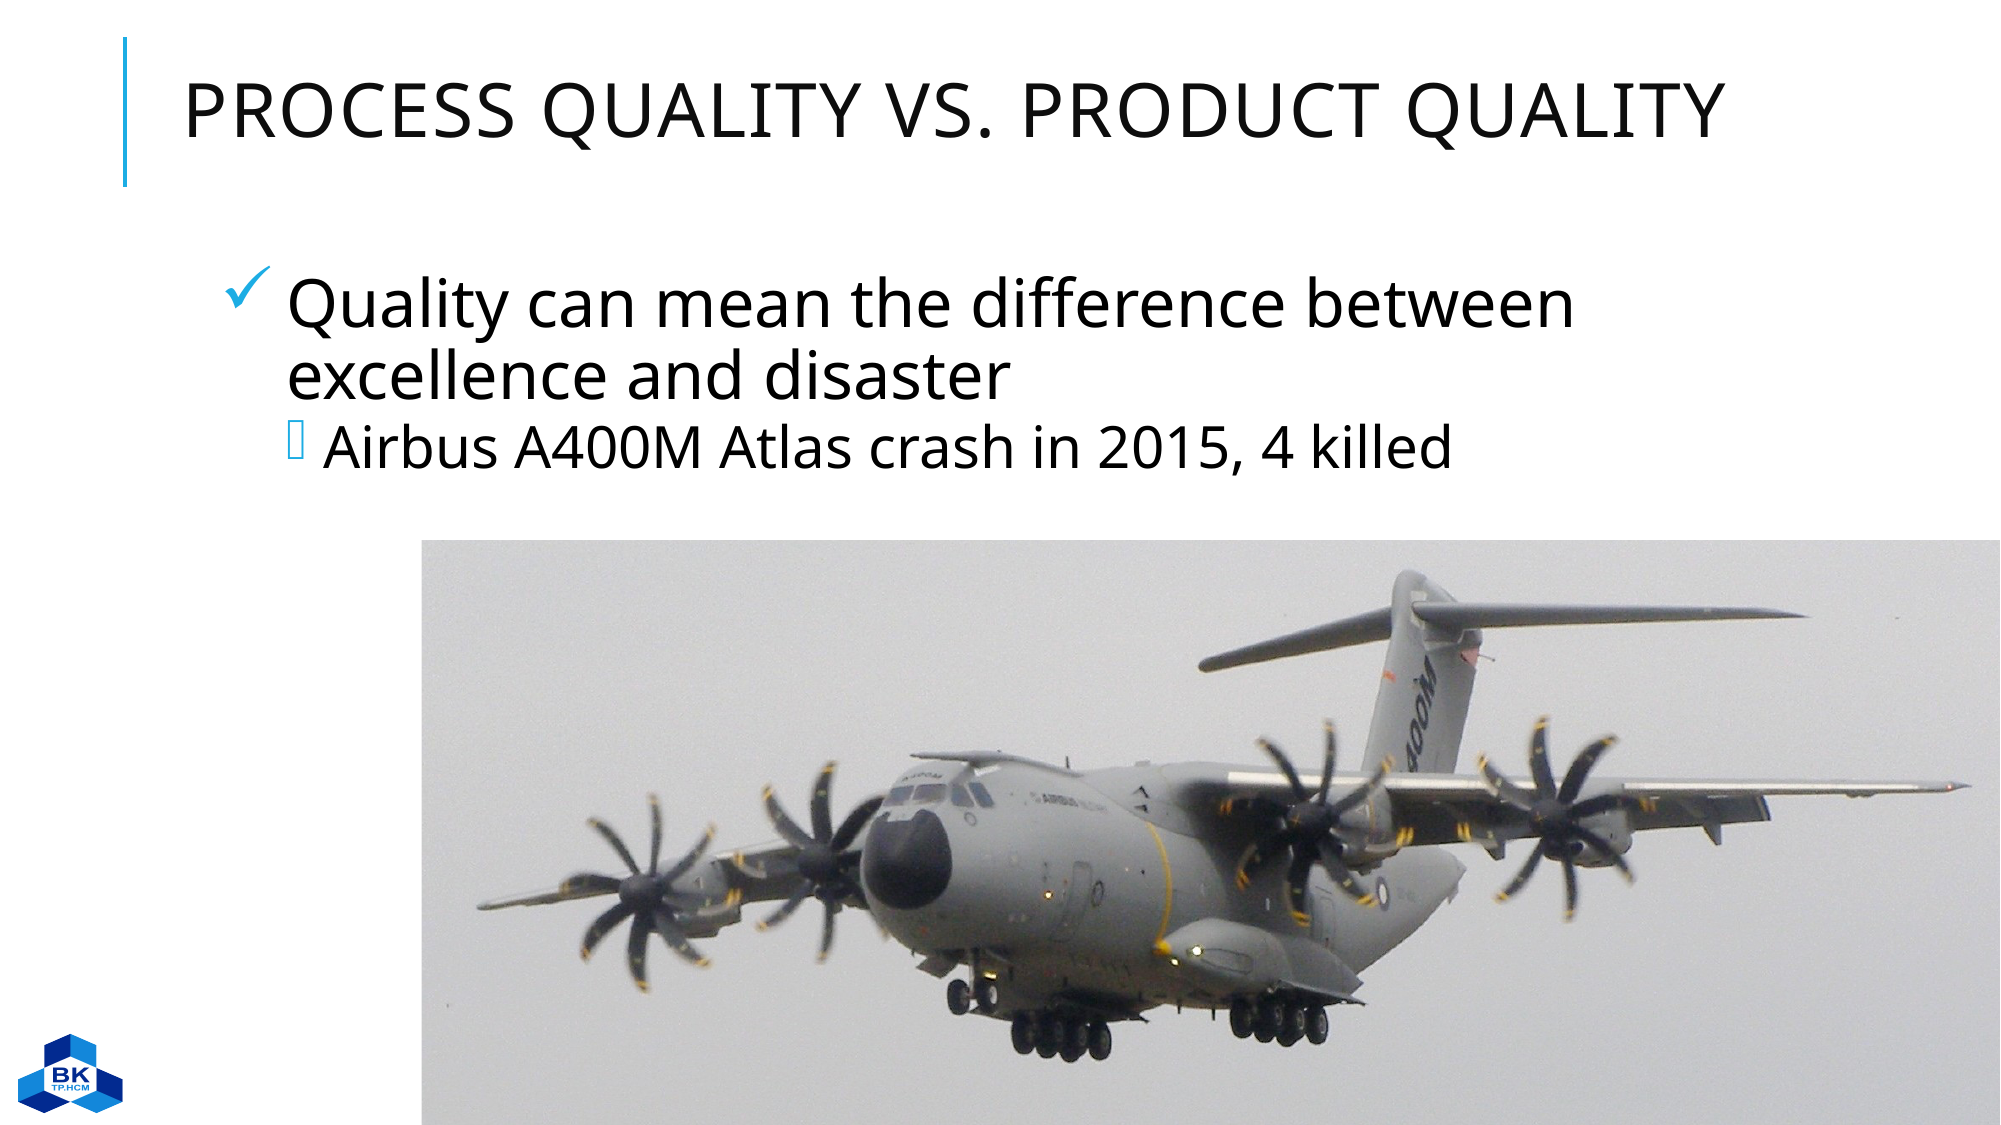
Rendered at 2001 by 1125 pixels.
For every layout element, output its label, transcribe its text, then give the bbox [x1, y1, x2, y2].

list Quality can mean the difference between excellence and disaster Airbus A400M Atlas crash in 2015, 4 killed [213, 262, 1882, 626]
picture [421, 540, 2000, 1125]
picture [0, 1027, 143, 1125]
title Process quality vs. Product quality [168, 15, 1938, 216]
